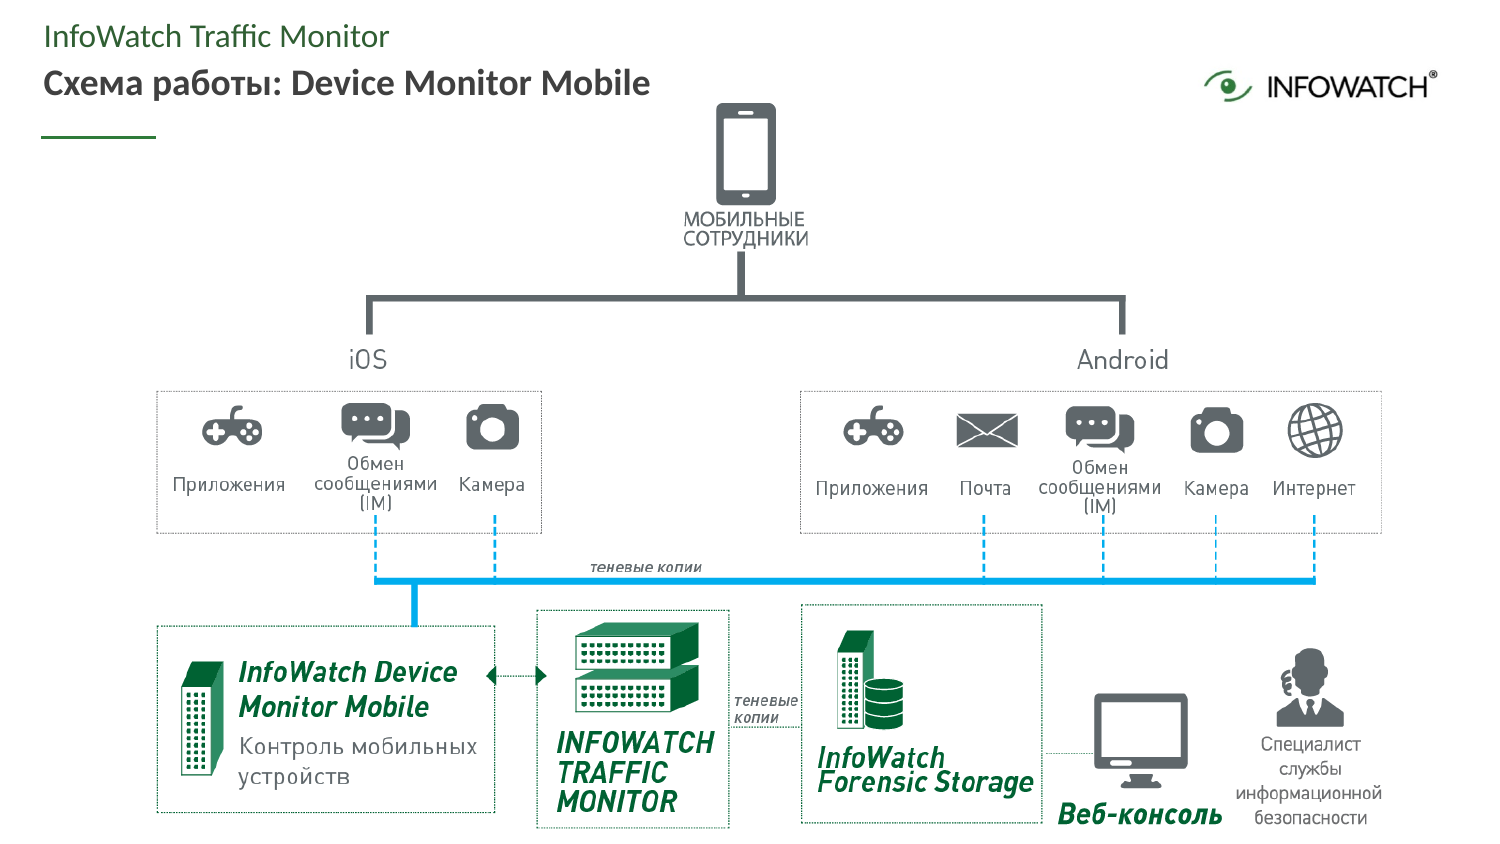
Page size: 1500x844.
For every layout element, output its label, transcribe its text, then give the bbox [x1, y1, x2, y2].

picture [156, 55, 1442, 829]
text_box Схема работы: Device Monitor Mobile [28, 5, 987, 111]
